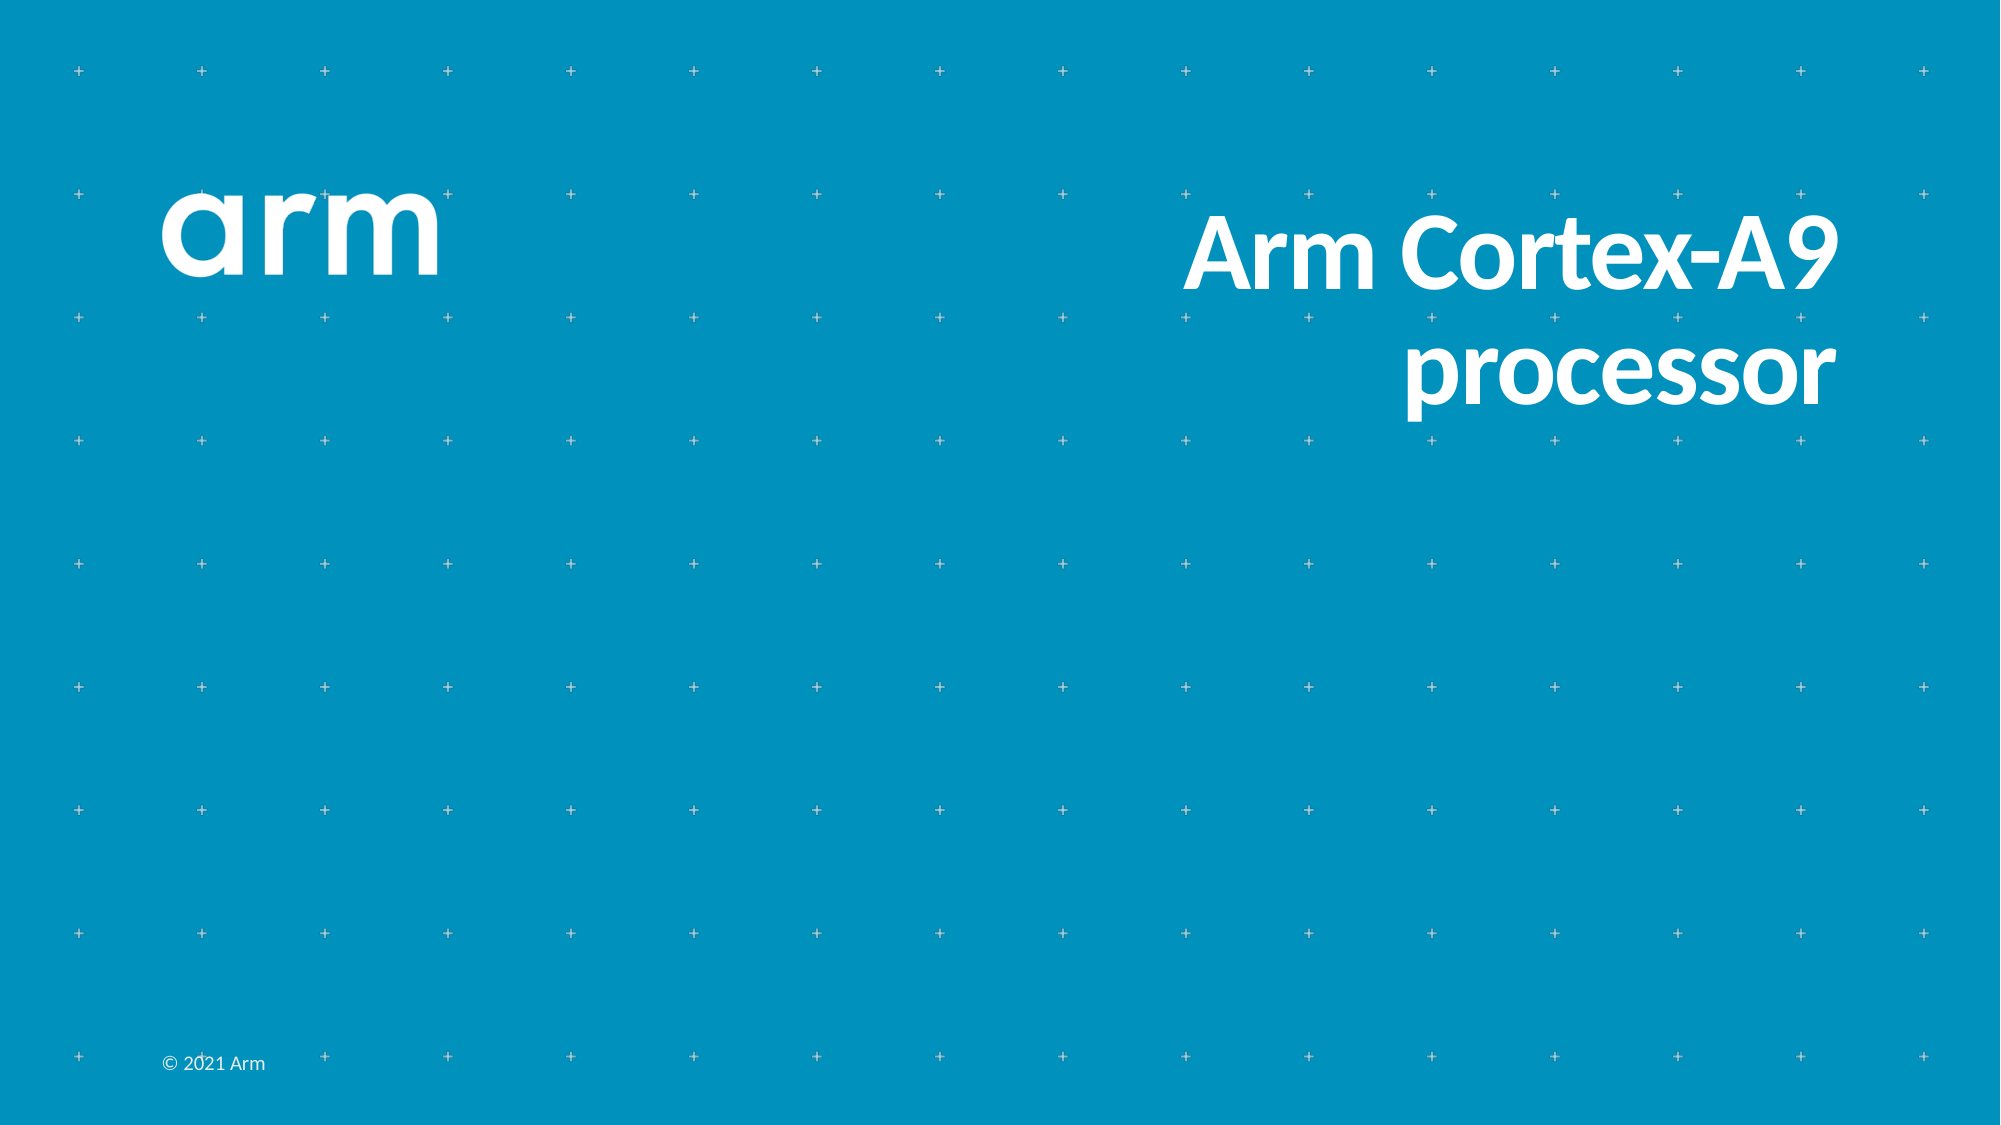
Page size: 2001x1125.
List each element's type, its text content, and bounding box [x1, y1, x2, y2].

picture [329, 194, 437, 274]
picture [163, 191, 242, 277]
picture [321, 191, 329, 198]
picture [265, 194, 316, 274]
title Arm Cortex-A9 processor [822, 198, 1839, 621]
